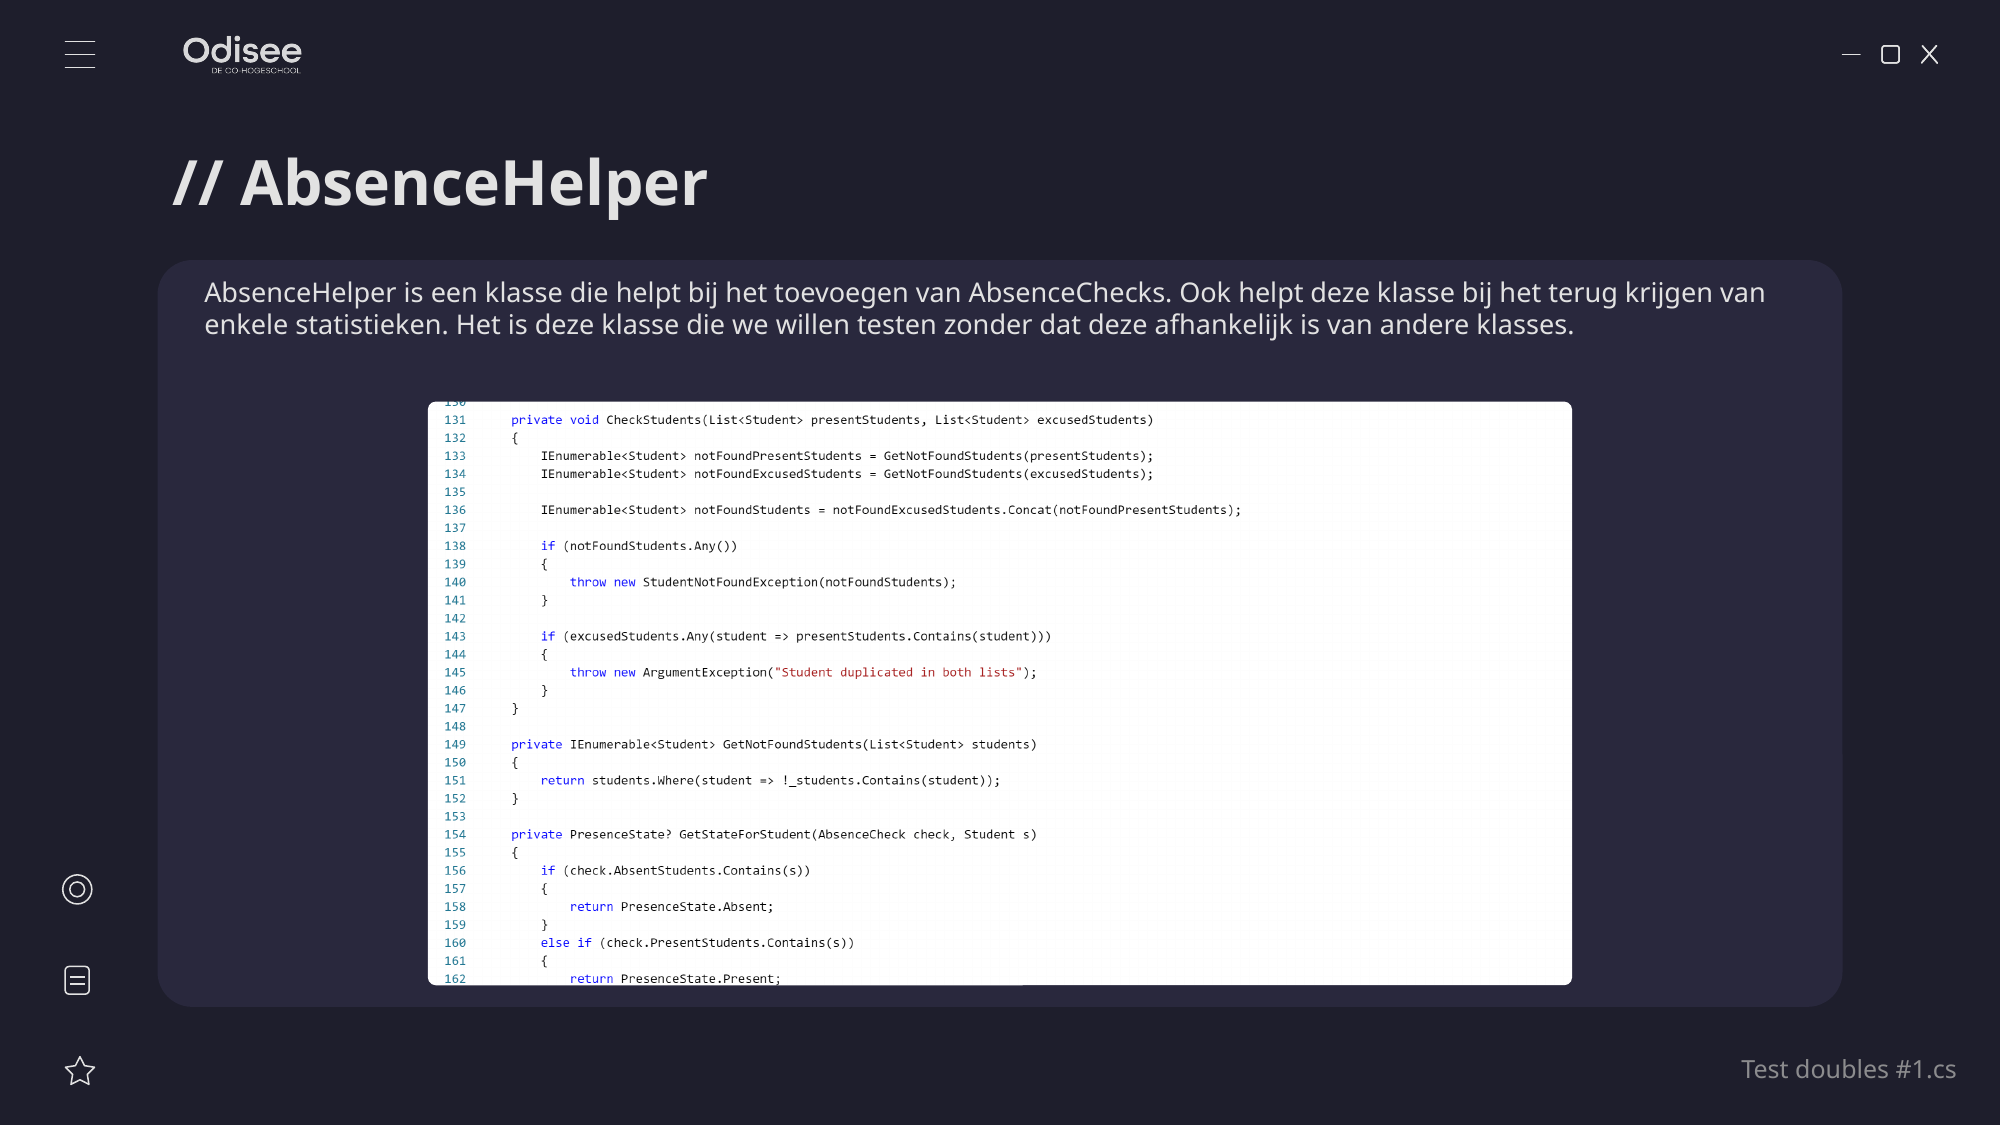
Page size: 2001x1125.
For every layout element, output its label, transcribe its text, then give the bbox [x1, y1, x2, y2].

list AbsenceHelper is een klasse die helpt bij het toevoegen van AbsenceChecks. Ook helpt deze klasse bij het terug krijgen van enkele statistieken. Het is deze klasse die we willen testen zonder dat deze afhankelijk is van andere klasses. [157, 260, 1843, 1000]
picture [427, 401, 1573, 986]
title // AbsenceHelper [157, 118, 1843, 244]
picture [157, 10, 328, 99]
footer Test doubles #1.cs [1506, 1040, 1973, 1101]
